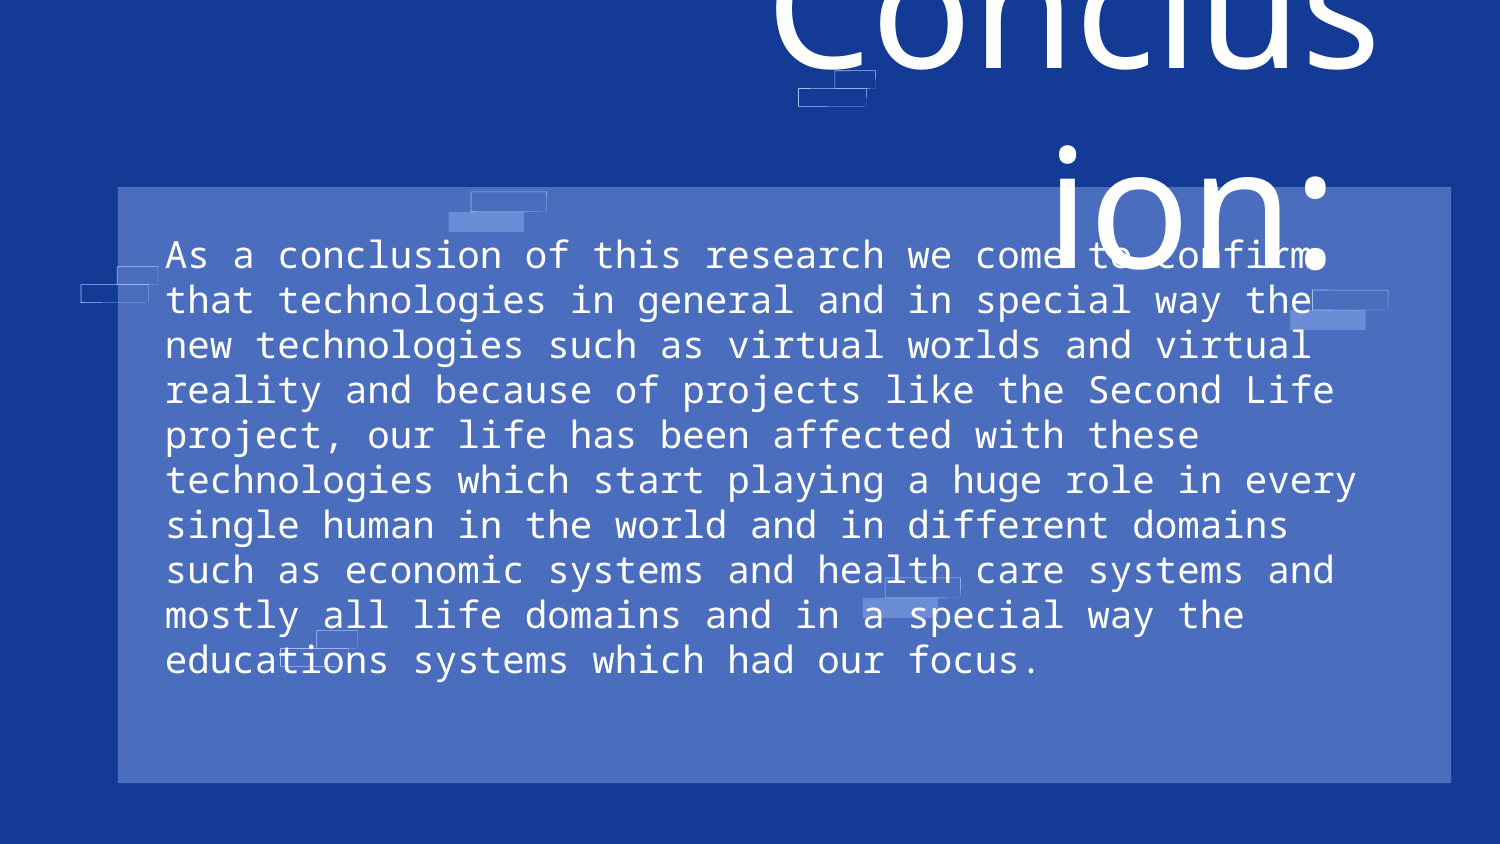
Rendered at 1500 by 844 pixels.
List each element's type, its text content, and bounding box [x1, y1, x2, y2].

title Conclusion: [711, 48, 1397, 155]
text_box As a conclusion of this research we come to confirm that technologies in general and in special way the new technologies such as virtual worlds and virtual reality and because of projects like the Second Life project, our life has been affected with these technologies which start playing a huge role in every single human in the world and in different domains such as economic systems and health care systems and mostly all life domains and in a special way the educations systems which had our focus. [150, 223, 1397, 688]
text_box [117, 187, 1452, 784]
